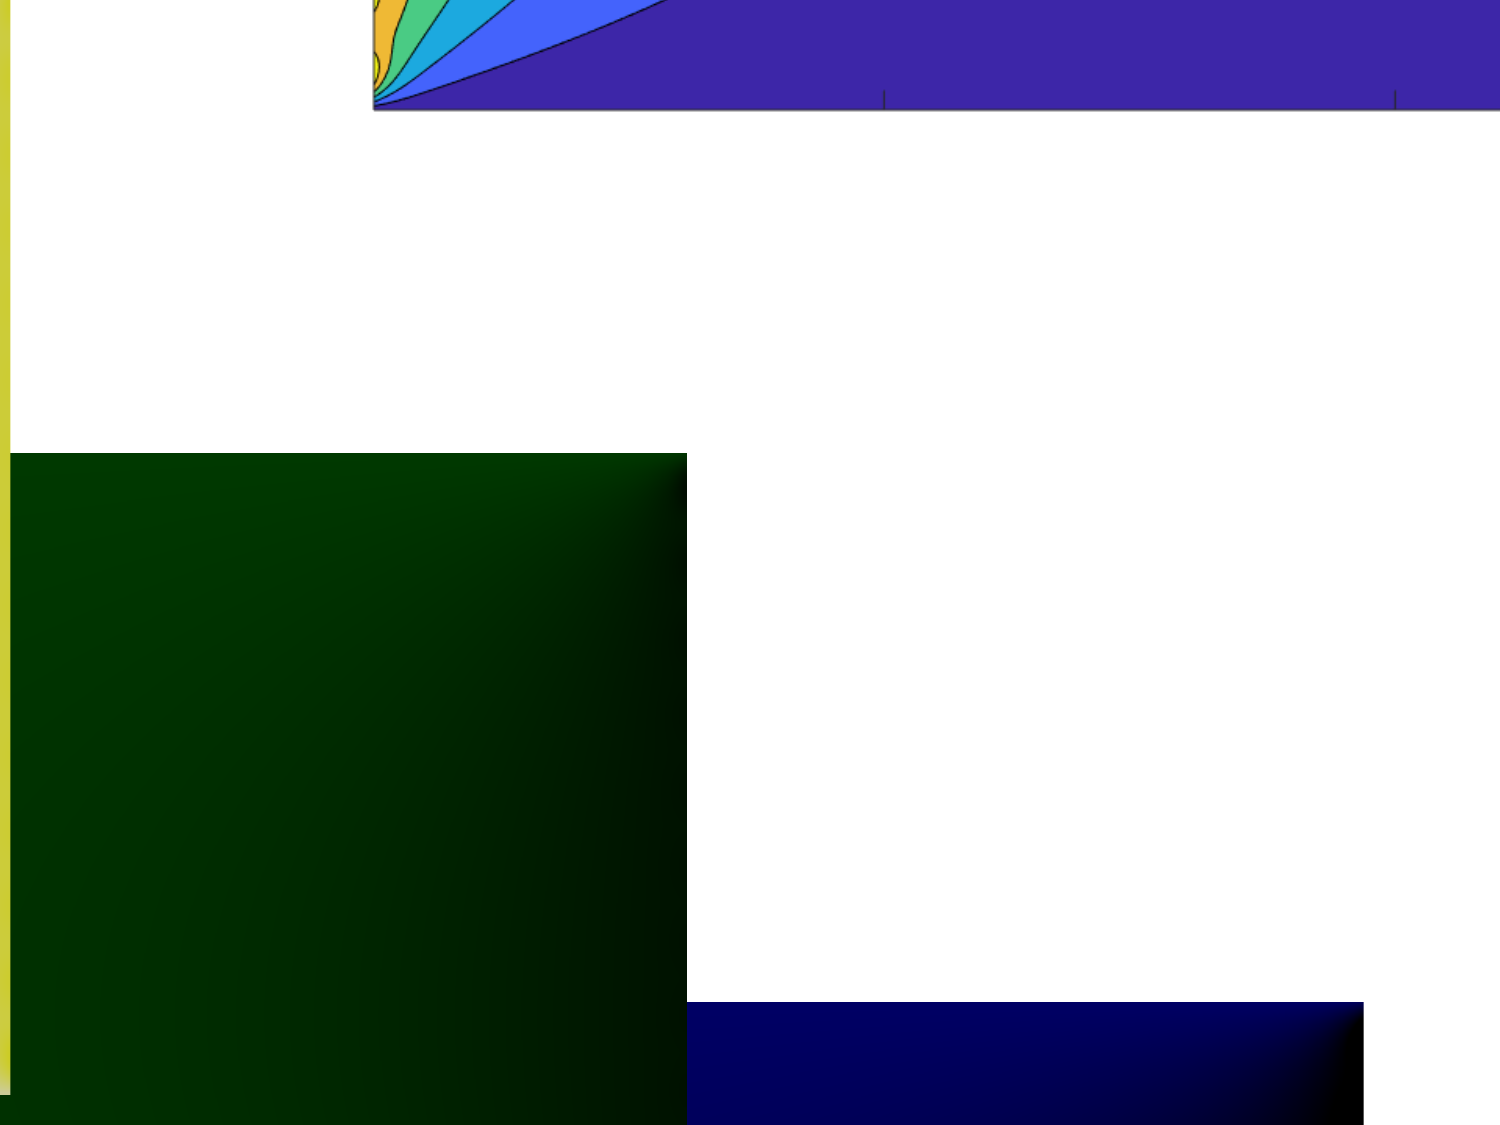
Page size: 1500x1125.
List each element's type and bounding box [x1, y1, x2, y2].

text_box [0, 0, 1500, 1125]
picture [361, 0, 1500, 181]
